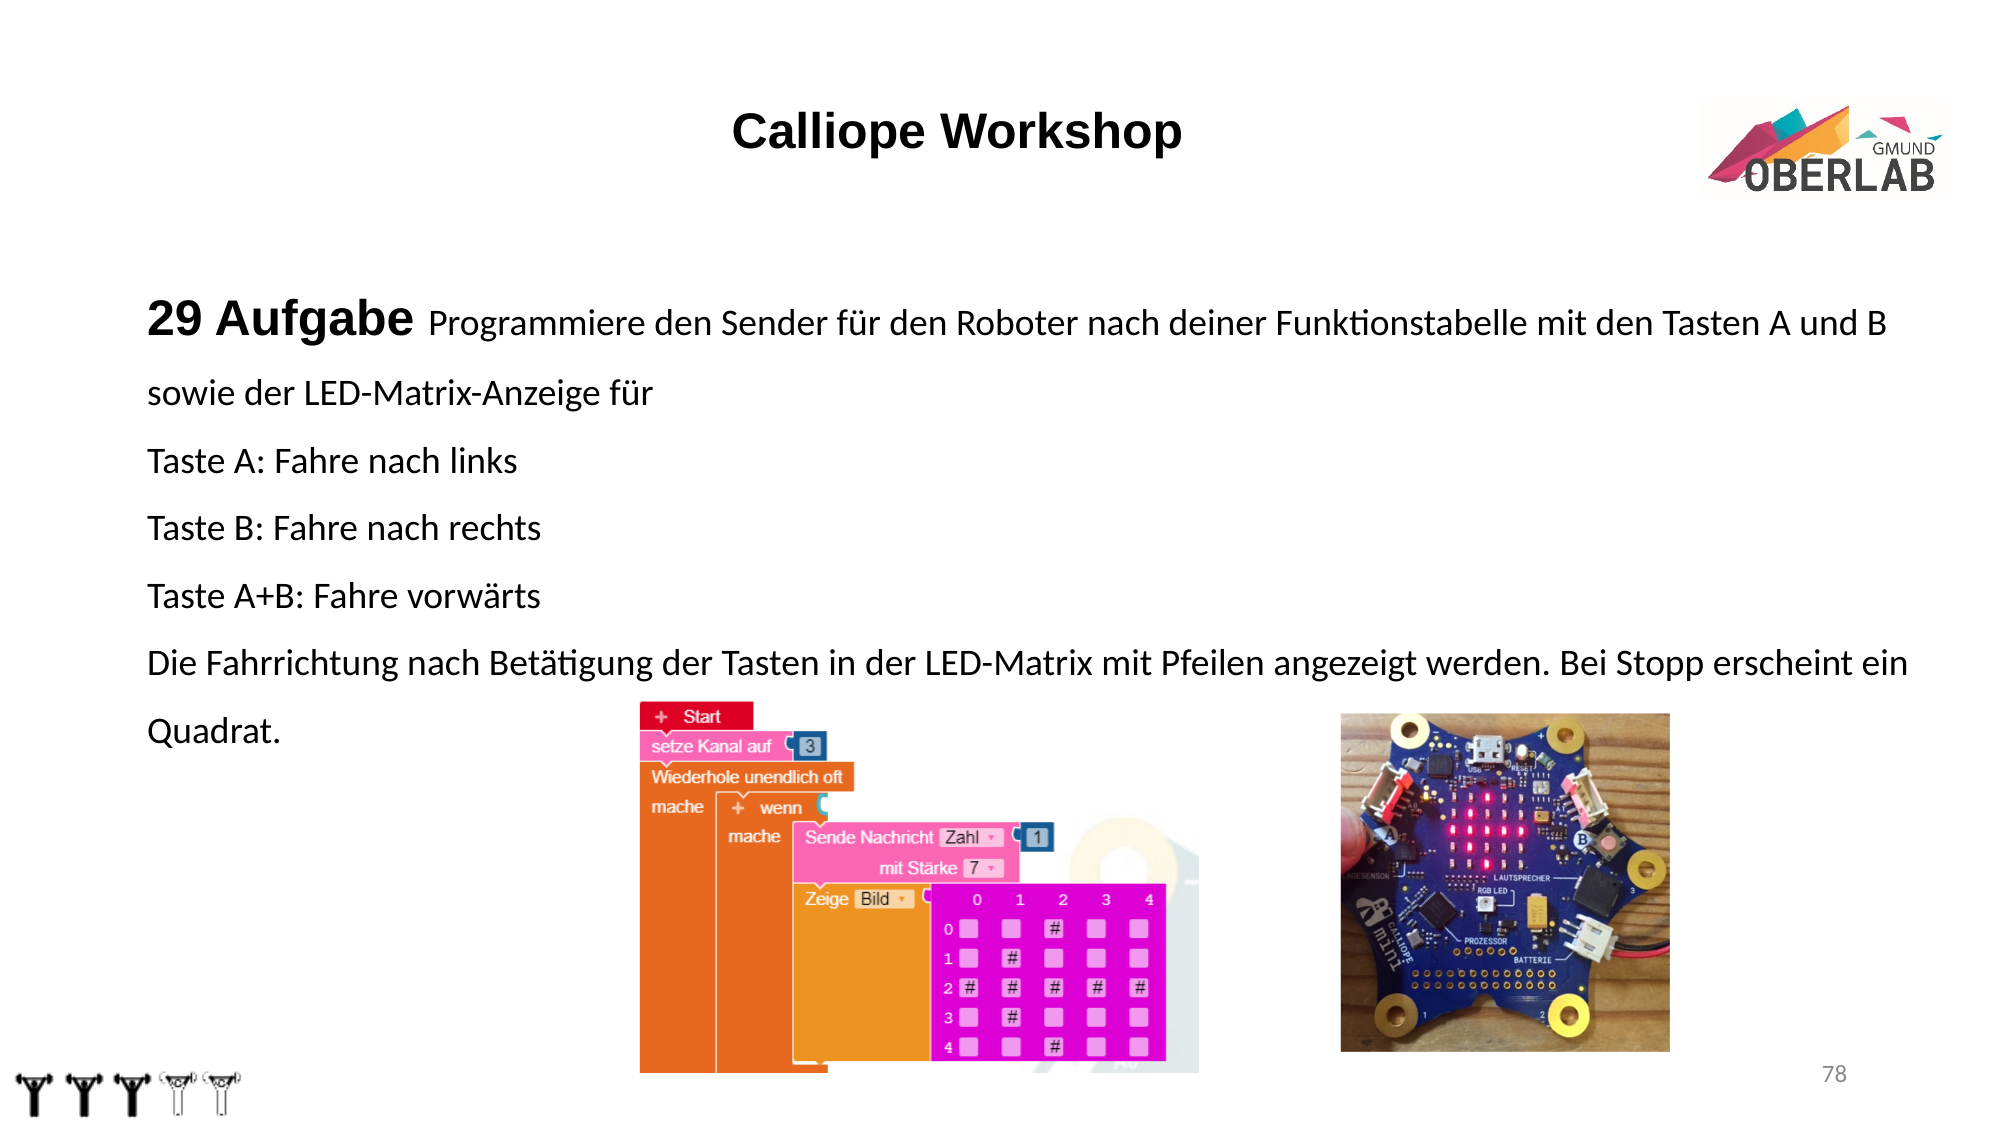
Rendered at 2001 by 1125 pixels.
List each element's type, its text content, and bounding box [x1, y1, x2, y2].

text_box 29 Aufgabe Programmiere den Sender für den Roboter nach deiner Funktionstabelle mit den Tasten A und B sowie der LED-Matrix-Anzeige für Taste A: Fahre nach links Taste B: Fahre nach rechts Taste A+B: Fahre vorwärts Die Fahrrichtung nach Betätigung der Tasten in der LED-Matrix mit Pfeilen angezeigt werden. Bei Stopp erscheint ein Quadrat. [132, 248, 1950, 953]
subtitle Calliope Workshop [214, 98, 1715, 231]
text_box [9, 1065, 246, 1125]
picture [1700, 98, 1950, 198]
picture [627, 691, 1199, 1073]
picture [1335, 714, 1675, 1051]
slide_number 78 [1412, 1042, 1863, 1103]
